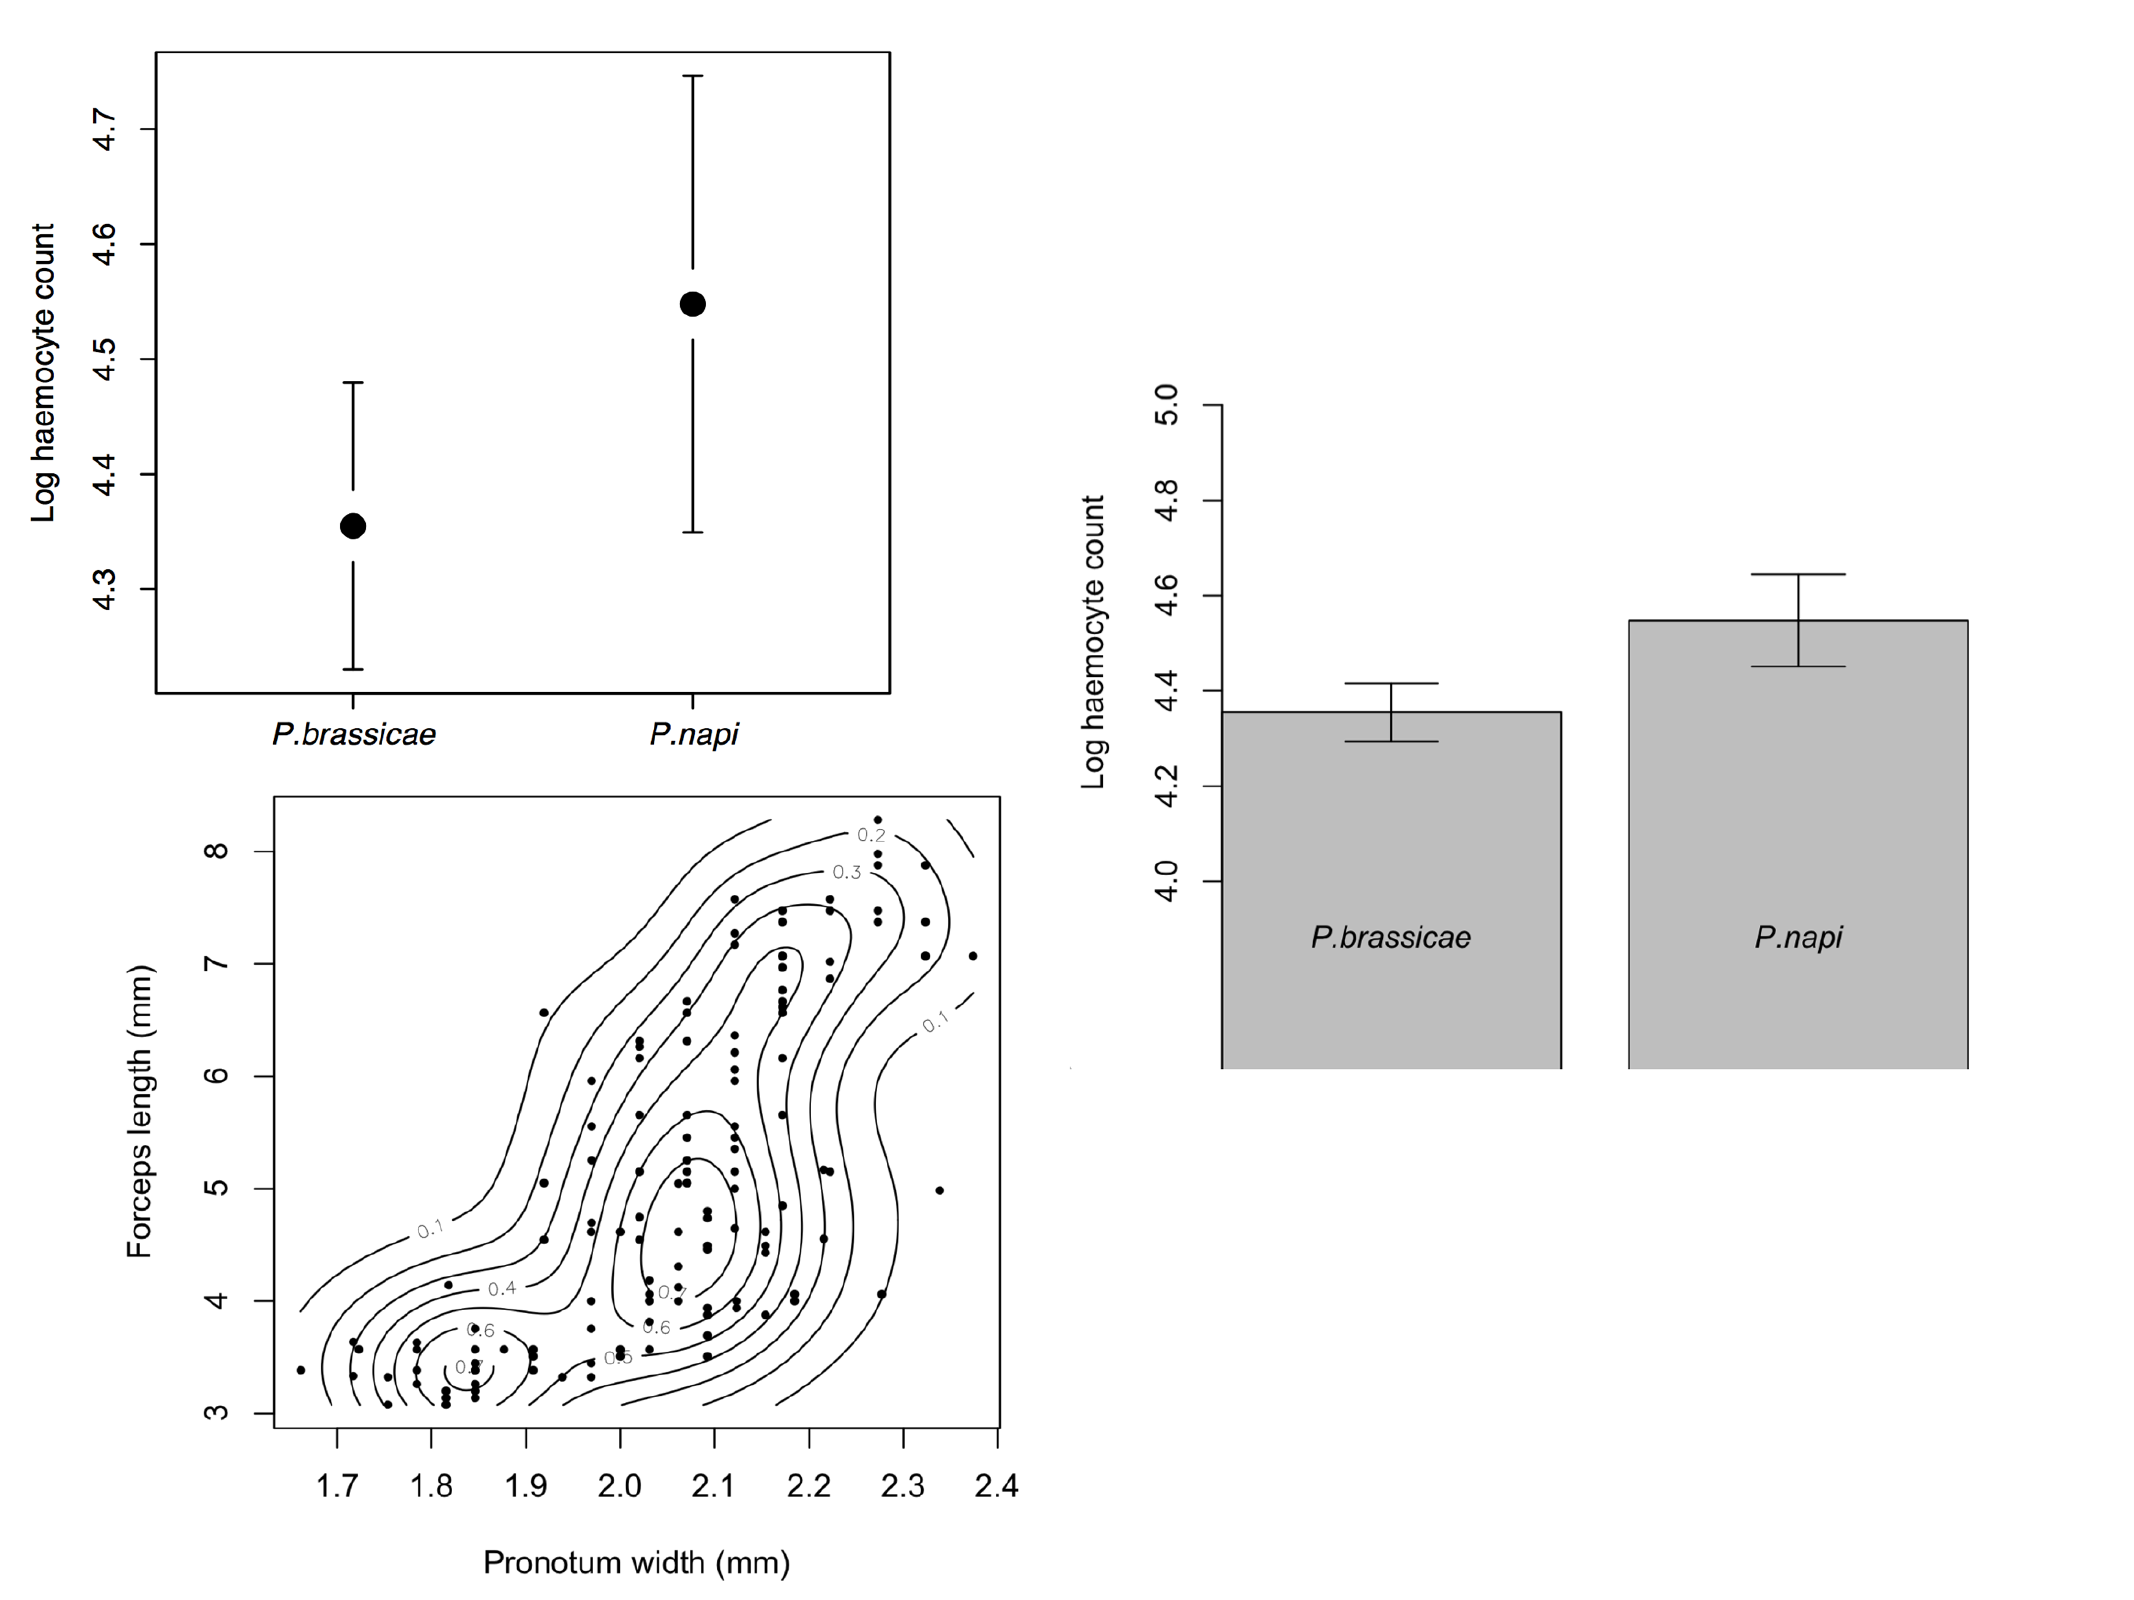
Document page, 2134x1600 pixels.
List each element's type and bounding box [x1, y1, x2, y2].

picture [1062, 360, 2001, 1082]
picture [0, 30, 1040, 1593]
